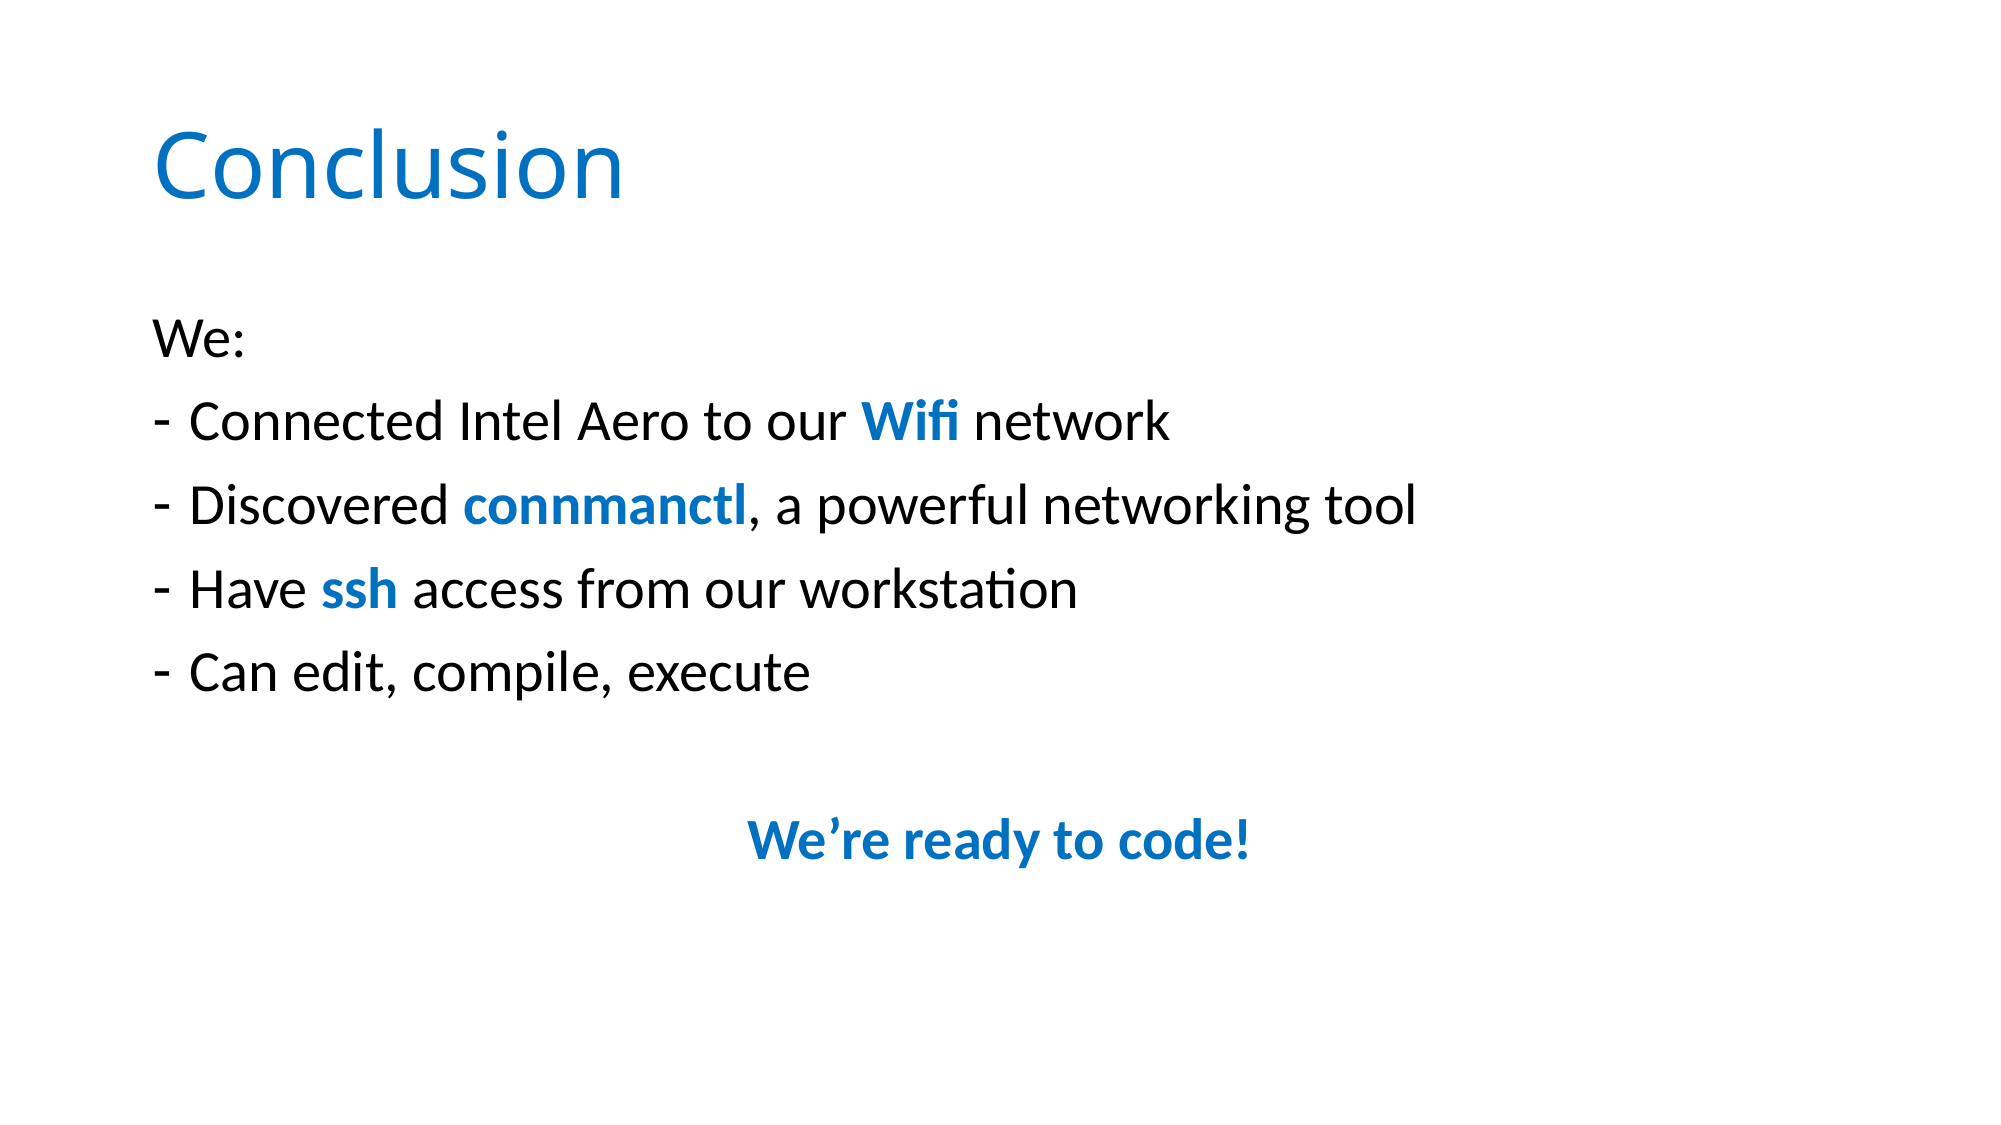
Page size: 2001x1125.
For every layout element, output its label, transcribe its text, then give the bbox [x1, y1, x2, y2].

title Conclusion [137, 59, 1863, 278]
list We: Connected Intel Aero to our Wifi network Discovered connmanctl, a powerful networking tool Have ssh access from our workstation Can edit, compile, execute We’re ready to code! [137, 299, 1863, 1014]
